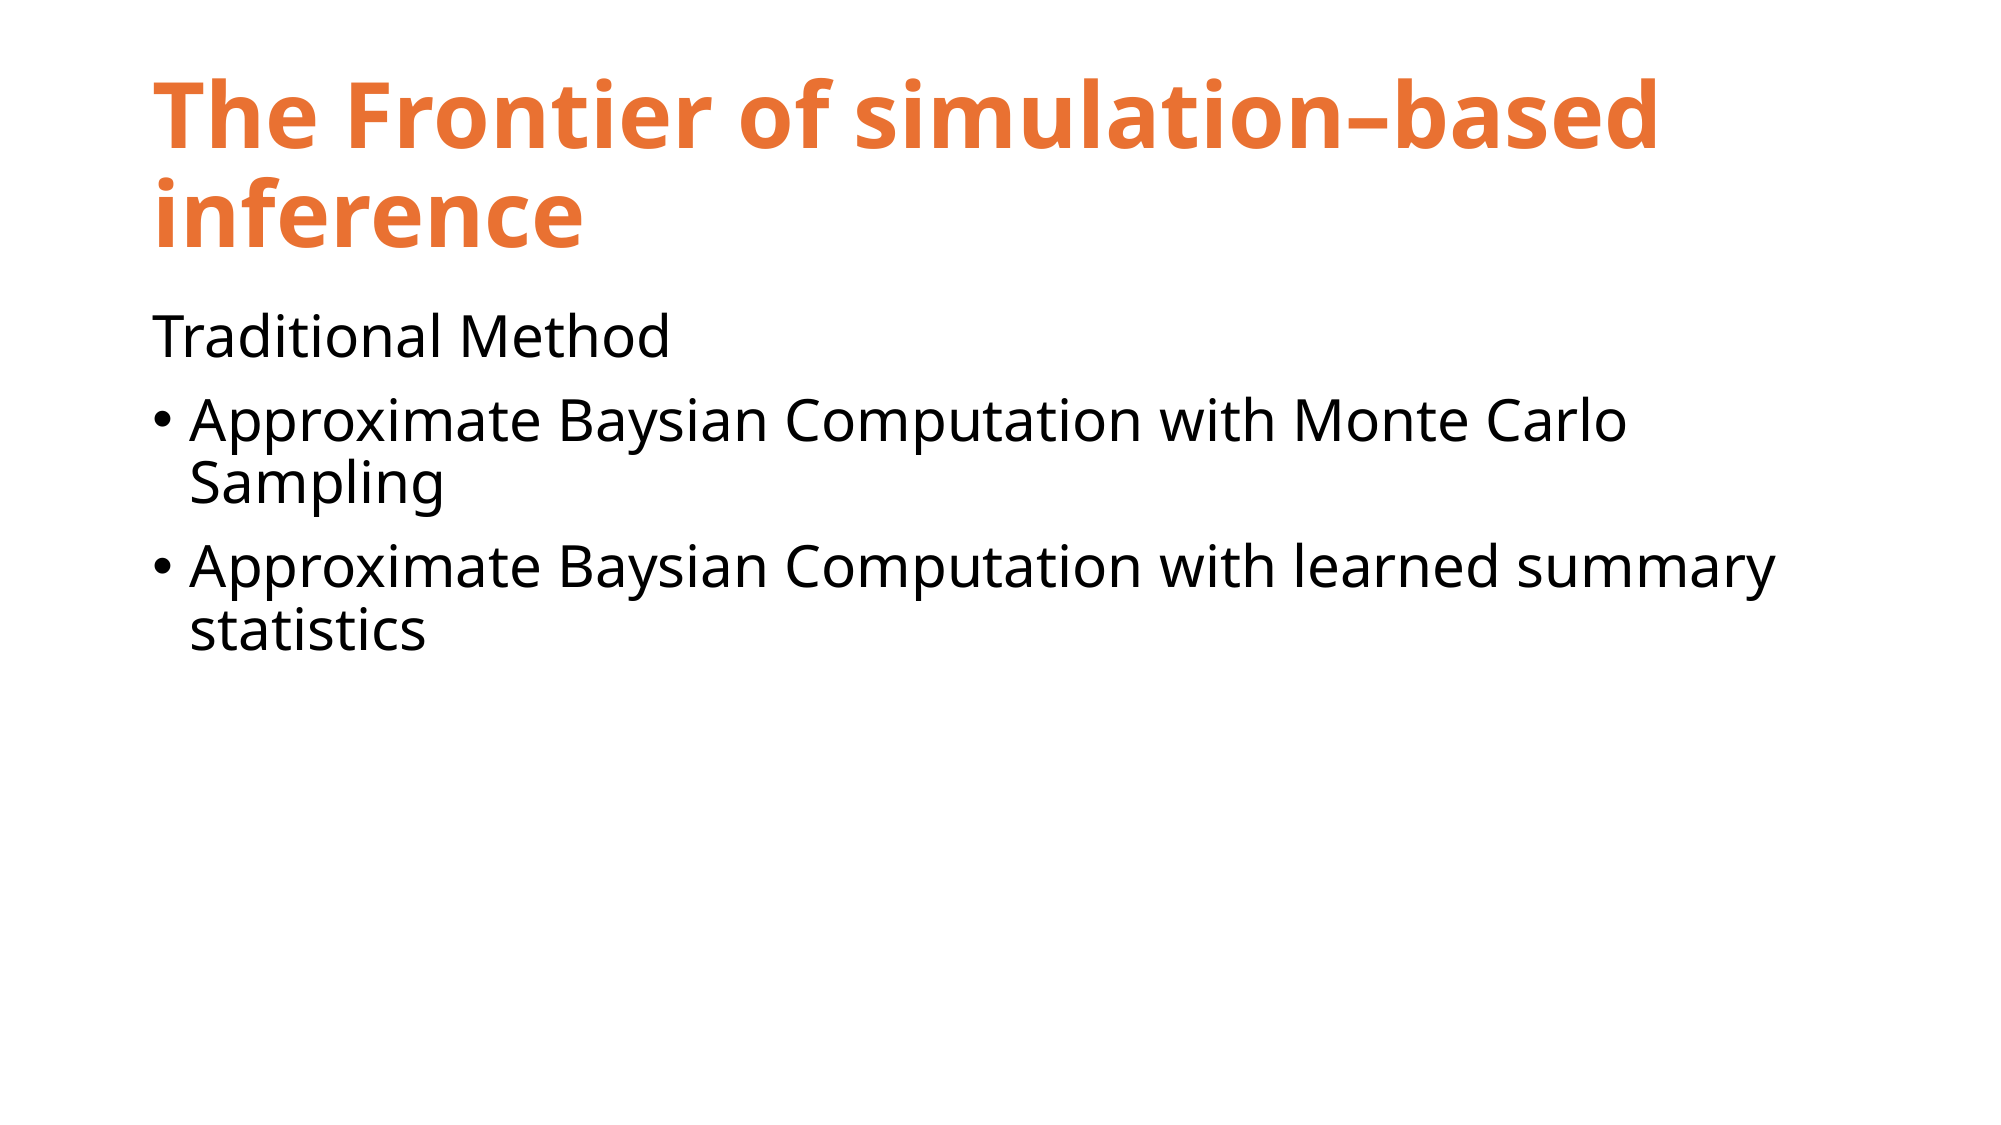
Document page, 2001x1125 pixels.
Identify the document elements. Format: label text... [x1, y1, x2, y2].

list Traditional Method Approximate Baysian Computation with Monte Carlo Sampling Approximate Baysian Computation with learned summary statistics [137, 299, 1863, 1014]
title The Frontier of simulation–based inference [137, 59, 1863, 278]
